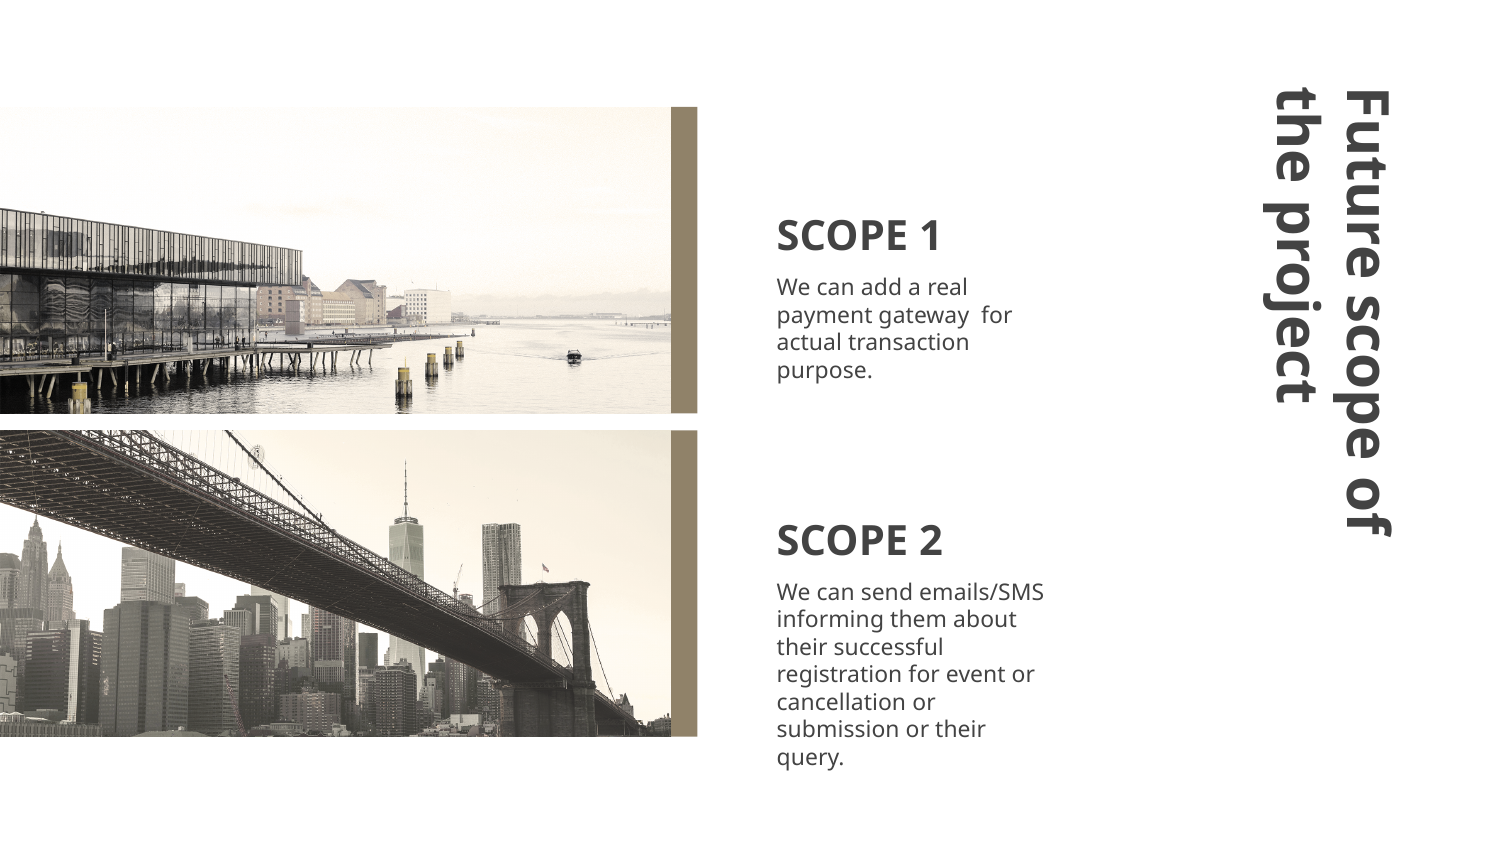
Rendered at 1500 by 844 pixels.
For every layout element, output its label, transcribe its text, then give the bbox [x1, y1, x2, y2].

picture [0, 430, 672, 737]
text_box [672, 106, 698, 414]
subtitle We can add a real payment gateway for actual transaction purpose. [761, 275, 1060, 441]
title Future scope of the project [1295, 71, 1376, 598]
title SCOPE 2 [761, 515, 1192, 579]
title SCOPE 1 [761, 210, 1192, 275]
picture [0, 106, 672, 414]
subtitle We can send emails/SMS informing them about their successful registration for event or cancellation or submission or their query. [761, 579, 1060, 745]
text_box [673, 430, 698, 737]
